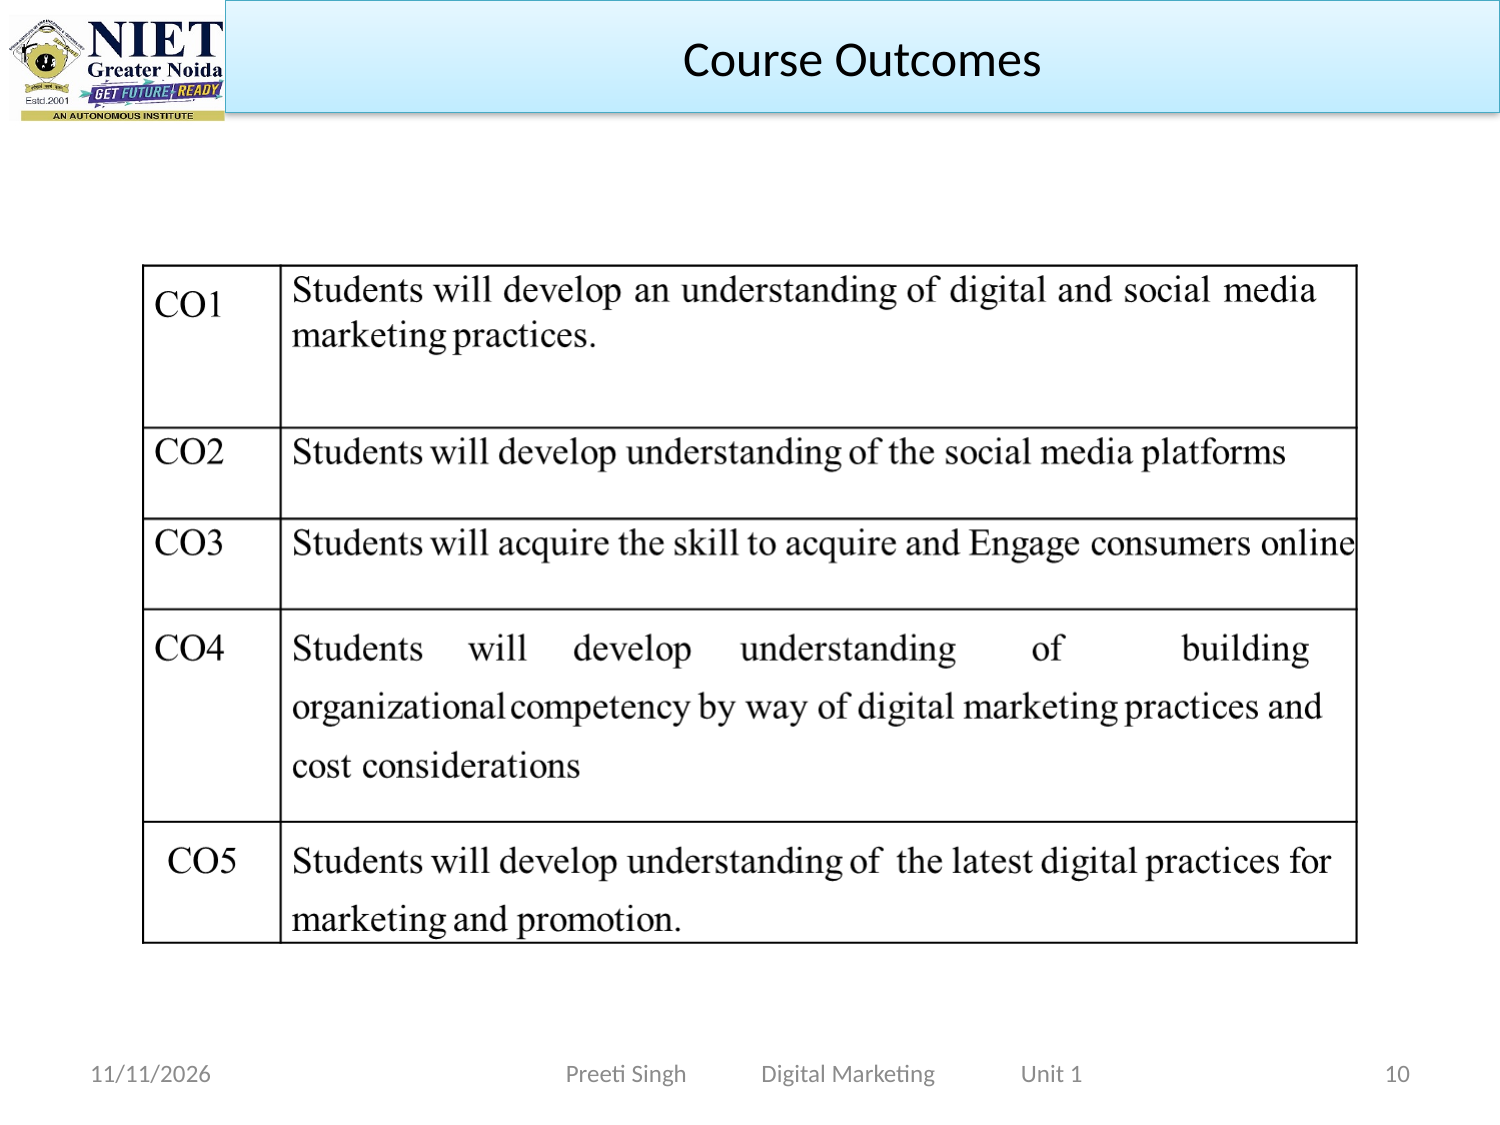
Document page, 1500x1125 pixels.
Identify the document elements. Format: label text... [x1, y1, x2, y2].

text_box Course Outcomes [226, 0, 1500, 113]
picture [9, 0, 226, 151]
slide_number 10 [1074, 1042, 1425, 1103]
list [141, 253, 1359, 963]
footer Preeti Singh Digital Marketing Unit 1 [412, 1042, 1074, 1103]
slide_number 28-May-24 [75, 1042, 412, 1103]
